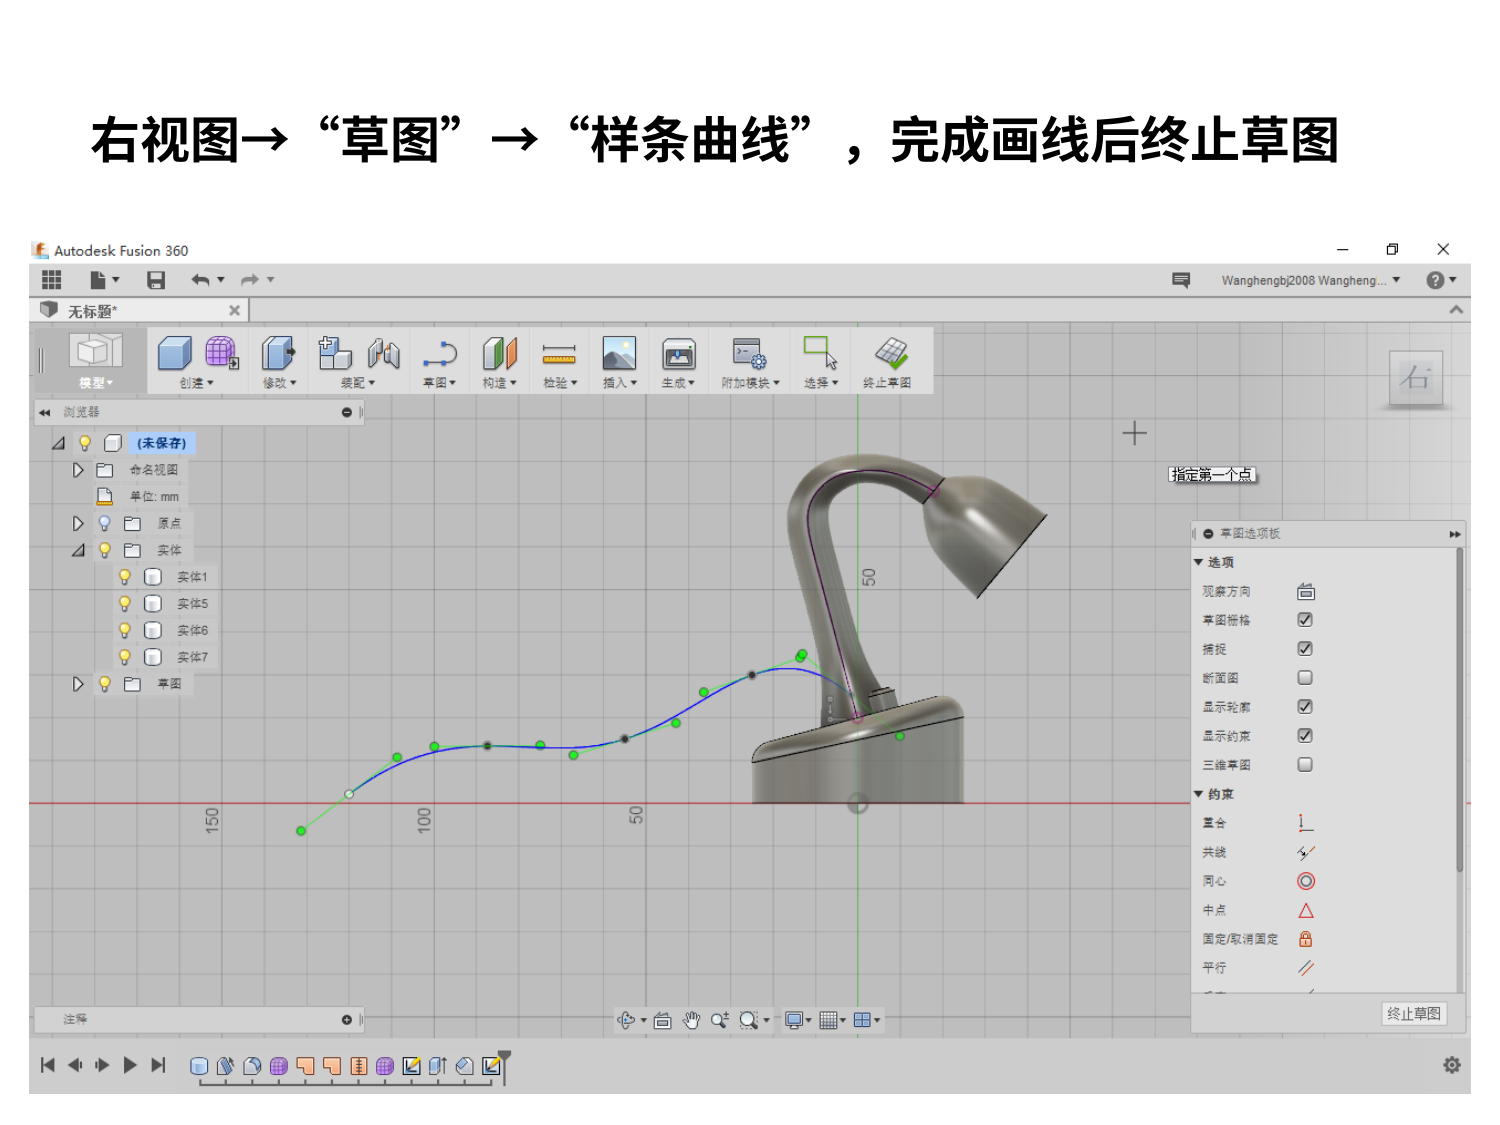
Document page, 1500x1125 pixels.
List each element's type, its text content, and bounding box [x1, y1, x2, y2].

picture [29, 238, 1471, 1095]
title 右视图→“草图”→“样条曲线”，完成画线后终止草图 [75, 45, 1425, 233]
